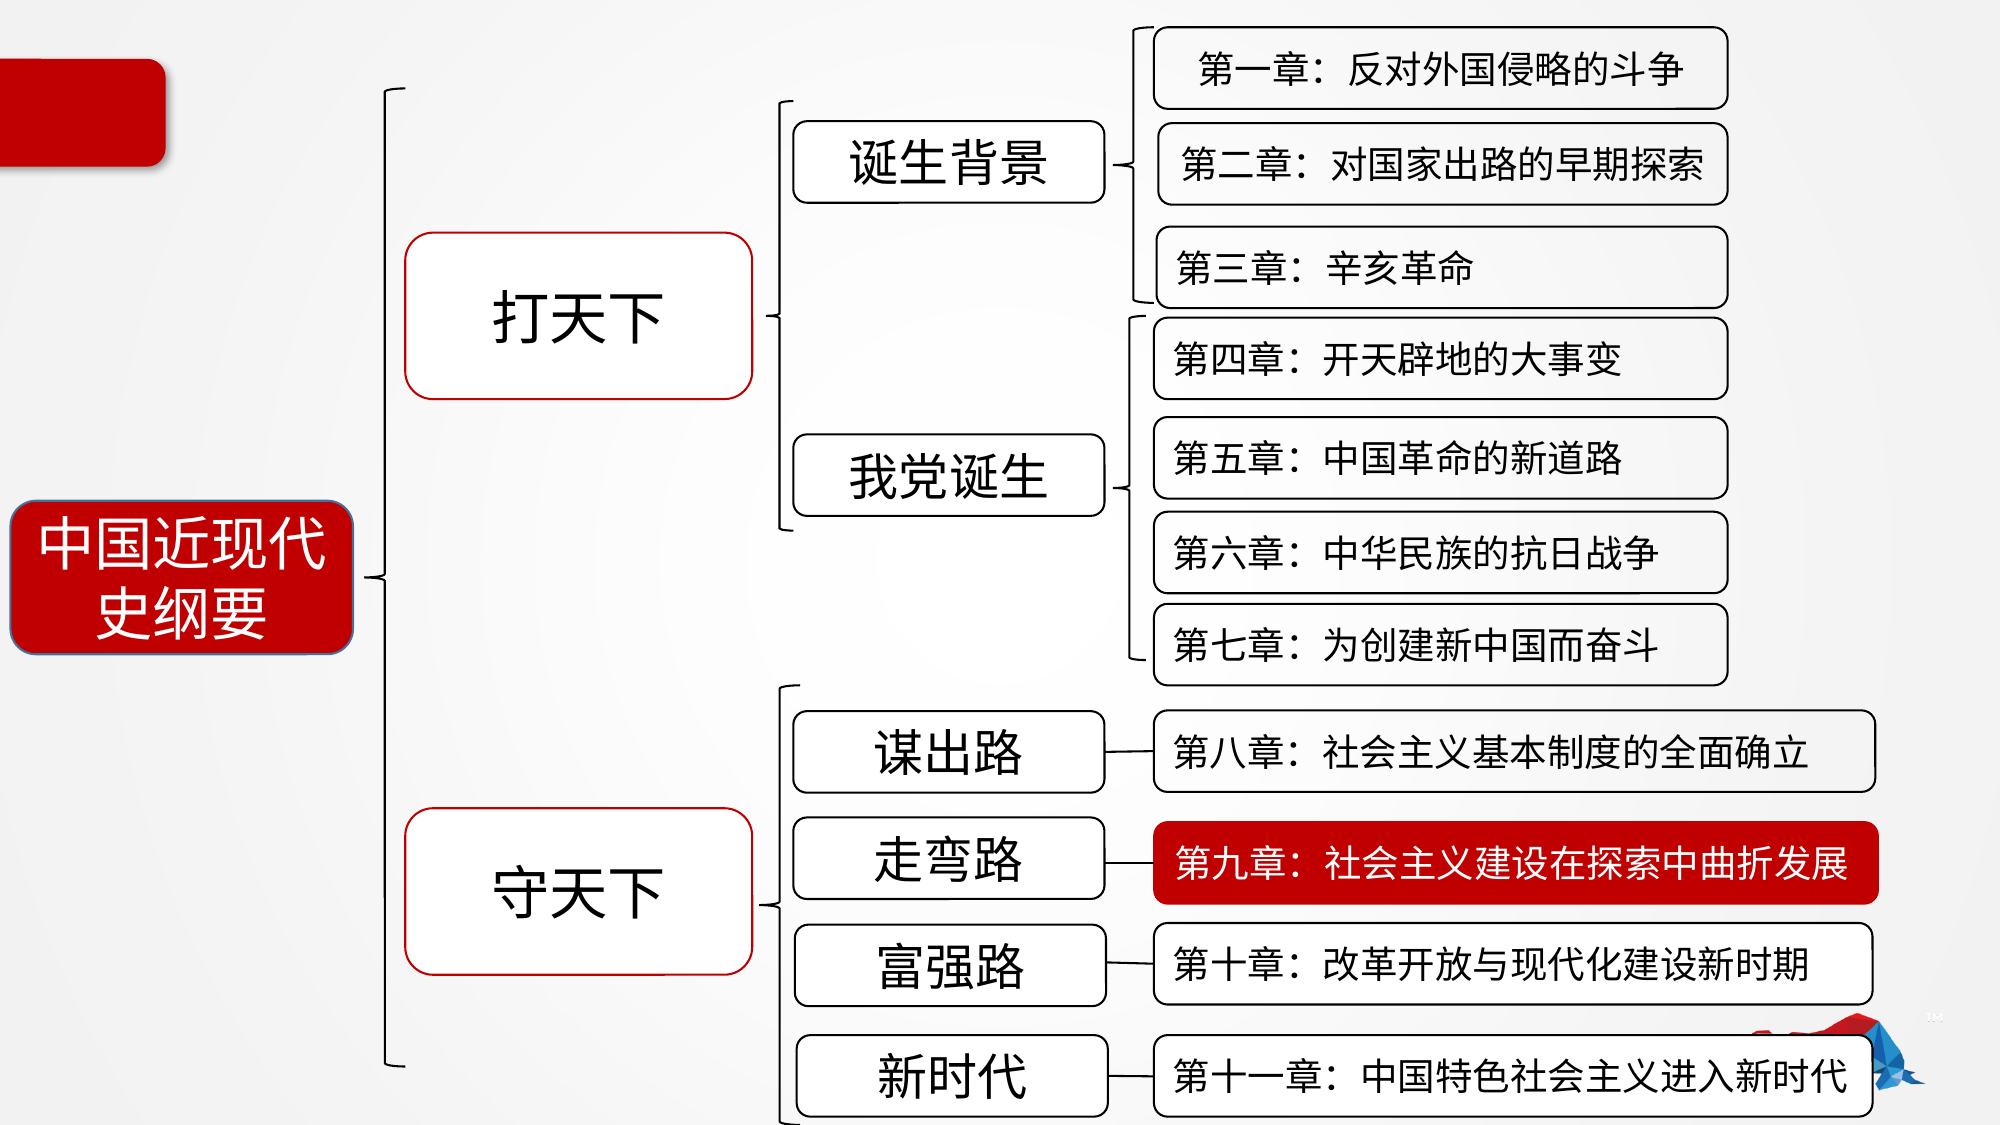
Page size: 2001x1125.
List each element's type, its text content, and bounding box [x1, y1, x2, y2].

text_box 我党诞生 [792, 433, 1106, 517]
text_box [765, 100, 794, 532]
text_box 第六章：中华民族的抗日战争 [1152, 510, 1729, 595]
text_box 诞生背景 [792, 120, 1106, 204]
text_box 富强路 [793, 923, 1108, 1008]
text_box 走弯路 [792, 816, 1106, 901]
text_box 第二章：对国家出路的早期探索 [1157, 122, 1729, 206]
text_box [1112, 26, 1154, 304]
text_box 第五章：中国革命的新道路 [1152, 416, 1729, 500]
text_box [1112, 314, 1146, 662]
text_box 第七章：为创建新中国而奋斗 [1152, 602, 1729, 687]
text_box 第九章：社会主义建设在探索中曲折发展 [1153, 821, 1879, 905]
picture [0, 0, 2001, 1125]
text_box 第一章：反对外国侵略的斗争 [1152, 26, 1729, 110]
text_box 第十一章：中国特色社会主义进入新时代 [1152, 1034, 1874, 1118]
text_box 打天下 [404, 231, 754, 401]
text_box 中国近现代史纲要 [9, 499, 355, 656]
text_box 第三章：辛亥革命 [1155, 225, 1729, 310]
text_box 第八章：社会主义基本制度的全面确立 [1152, 709, 1877, 793]
text_box 新时代 [795, 1034, 1109, 1118]
text_box 守天下 [404, 807, 754, 976]
text_box 谋出路 [792, 710, 1106, 794]
text_box 第十章：改革开放与现代化建设新时期 [1152, 921, 1874, 1006]
text_box [364, 87, 406, 1068]
text_box 第四章：开天辟地的大事变 [1152, 316, 1729, 401]
text_box [759, 684, 801, 1125]
